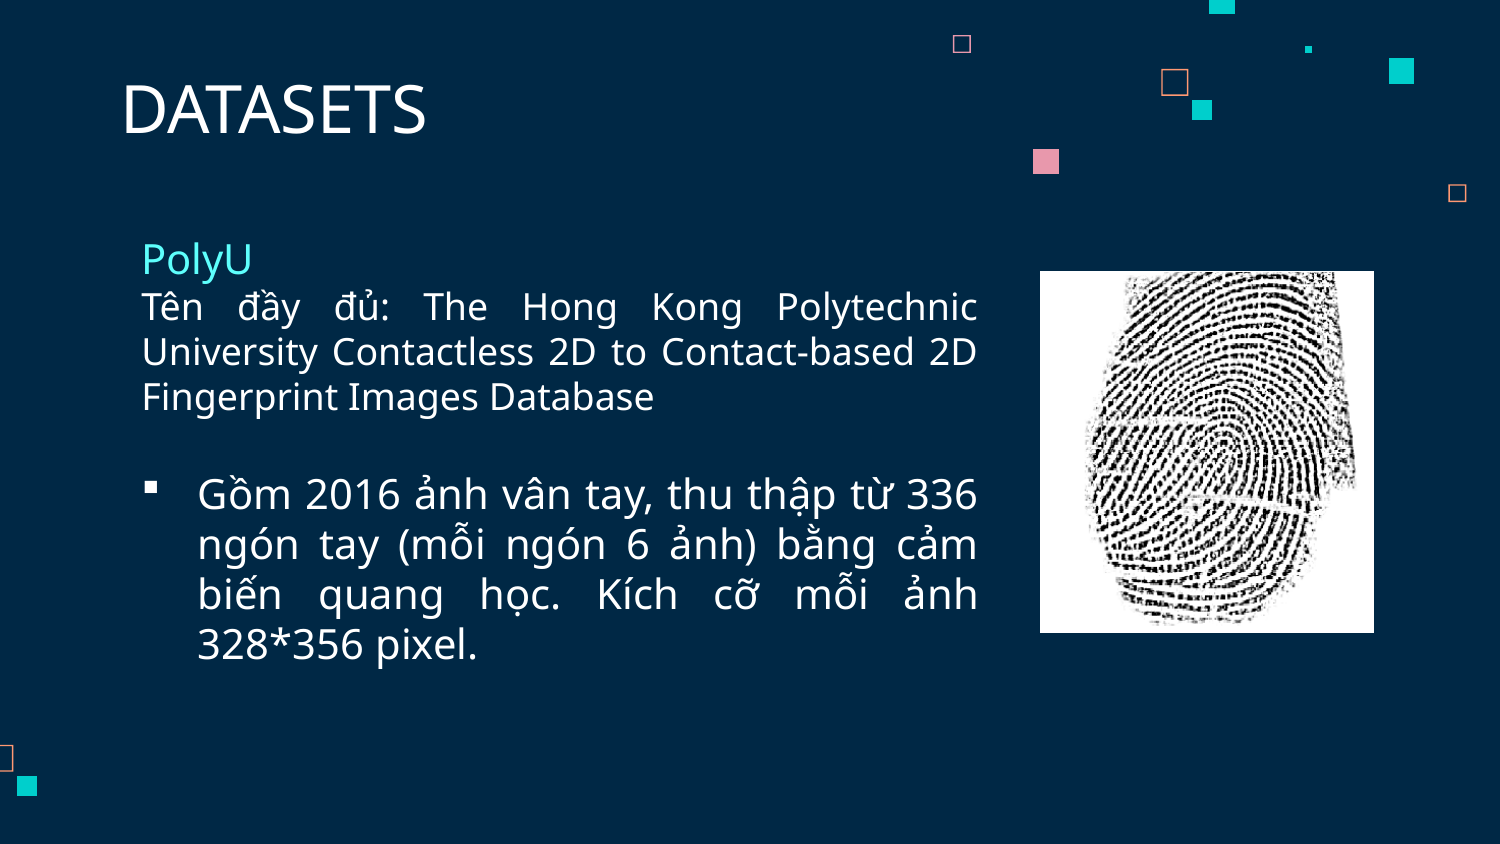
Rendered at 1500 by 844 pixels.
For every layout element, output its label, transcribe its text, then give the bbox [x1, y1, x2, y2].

title DATASETS [105, 67, 881, 163]
picture [1040, 271, 1374, 634]
text_box PolyU Tên đầy đủ: The Hong Kong Polytechnic University Contactless 2D to Contact-based 2D Fingerprint Images Database Gồm 2016 ảnh vân tay, thu thập từ 336 ngón tay (mỗi ngón 6 ảnh) bằng cảm biến quang học. Kích cỡ mỗi ảnh 328*356 pixel. [126, 225, 994, 676]
